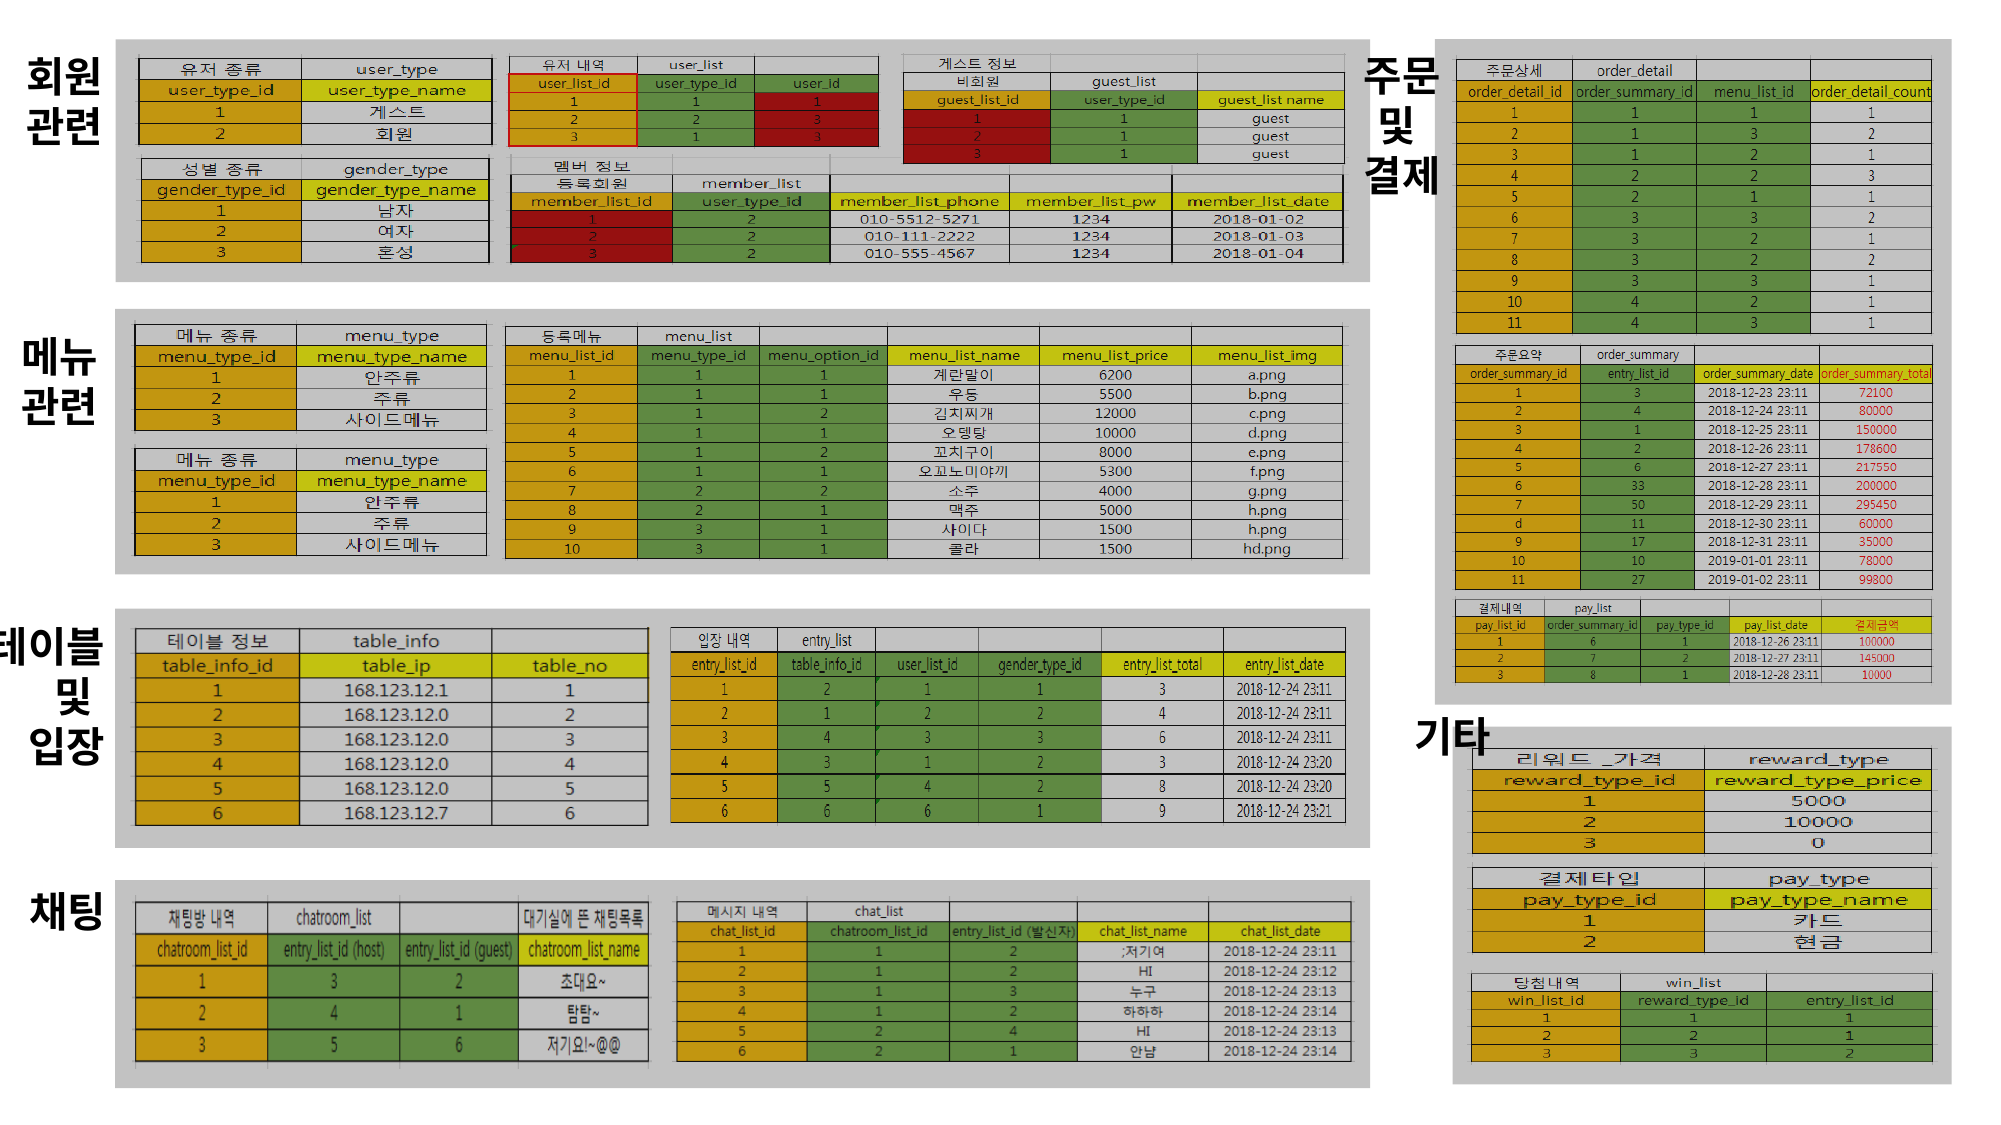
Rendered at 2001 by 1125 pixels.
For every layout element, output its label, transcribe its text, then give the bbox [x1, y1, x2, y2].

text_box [1434, 39, 1952, 705]
text_box 회원 관련 [11, 43, 115, 159]
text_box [115, 880, 1371, 1089]
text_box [115, 39, 1371, 283]
text_box 테이블 및 입장 [0, 613, 115, 779]
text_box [115, 608, 1371, 849]
text_box 기타 [1378, 702, 1528, 768]
text_box 주문 및 결제 [1371, 42, 1434, 207]
text_box 채팅 [0, 878, 143, 944]
text_box 메뉴 관련 [6, 323, 114, 439]
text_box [1452, 726, 1952, 1085]
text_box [115, 308, 1371, 575]
